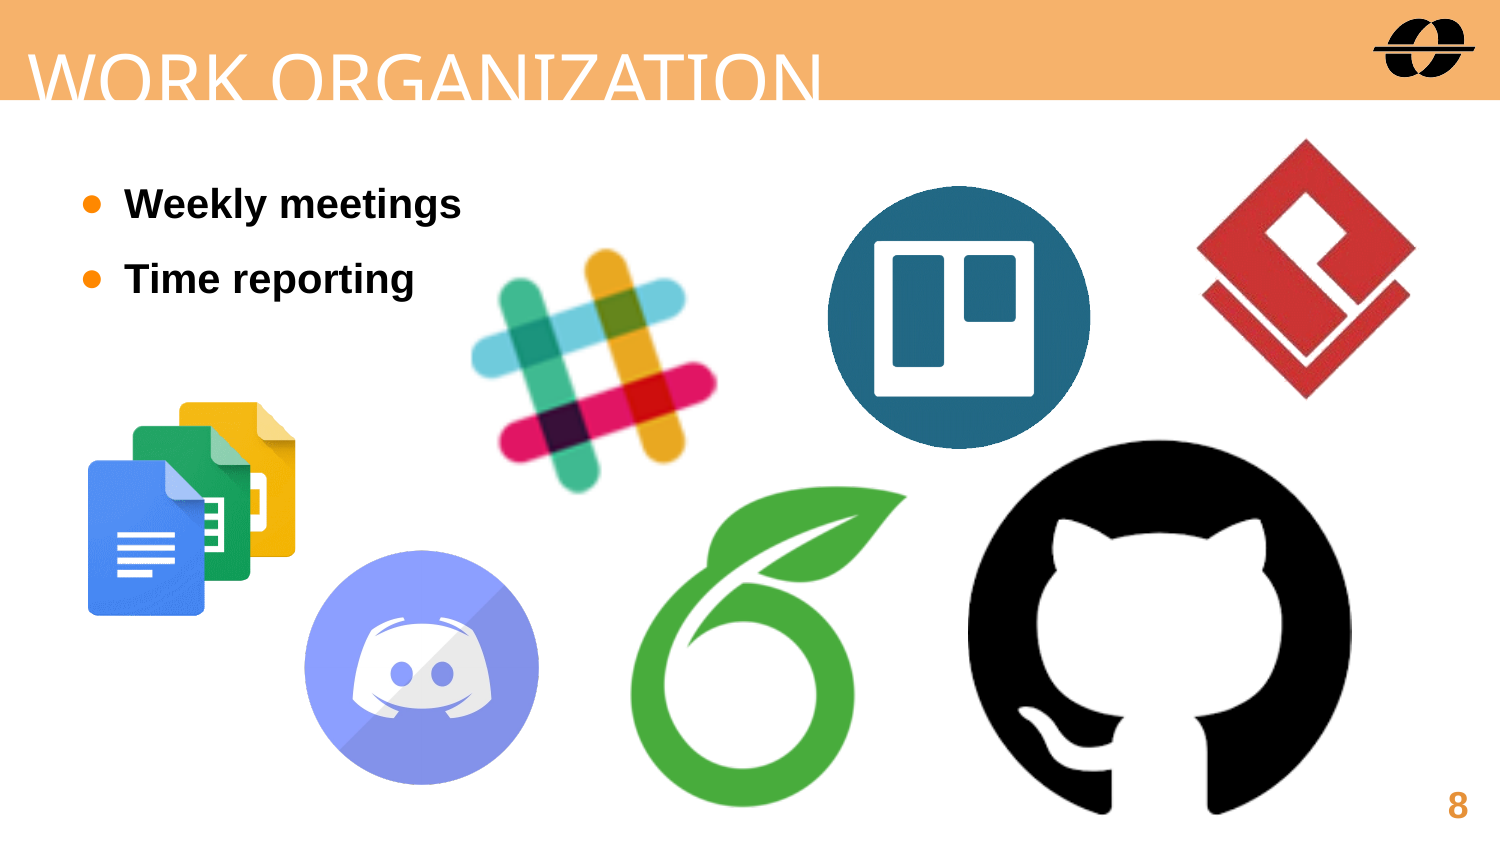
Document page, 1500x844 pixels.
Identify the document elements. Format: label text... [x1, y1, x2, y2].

text_box Weekly meetings Time reporting [64, 169, 576, 303]
text_box WORK ORGANIZATION [12, 18, 1352, 133]
text_box 8 [1432, 766, 1500, 827]
picture [54, 371, 550, 796]
picture [1370, 17, 1477, 79]
picture [417, 116, 1445, 839]
text_box [0, 0, 1500, 101]
